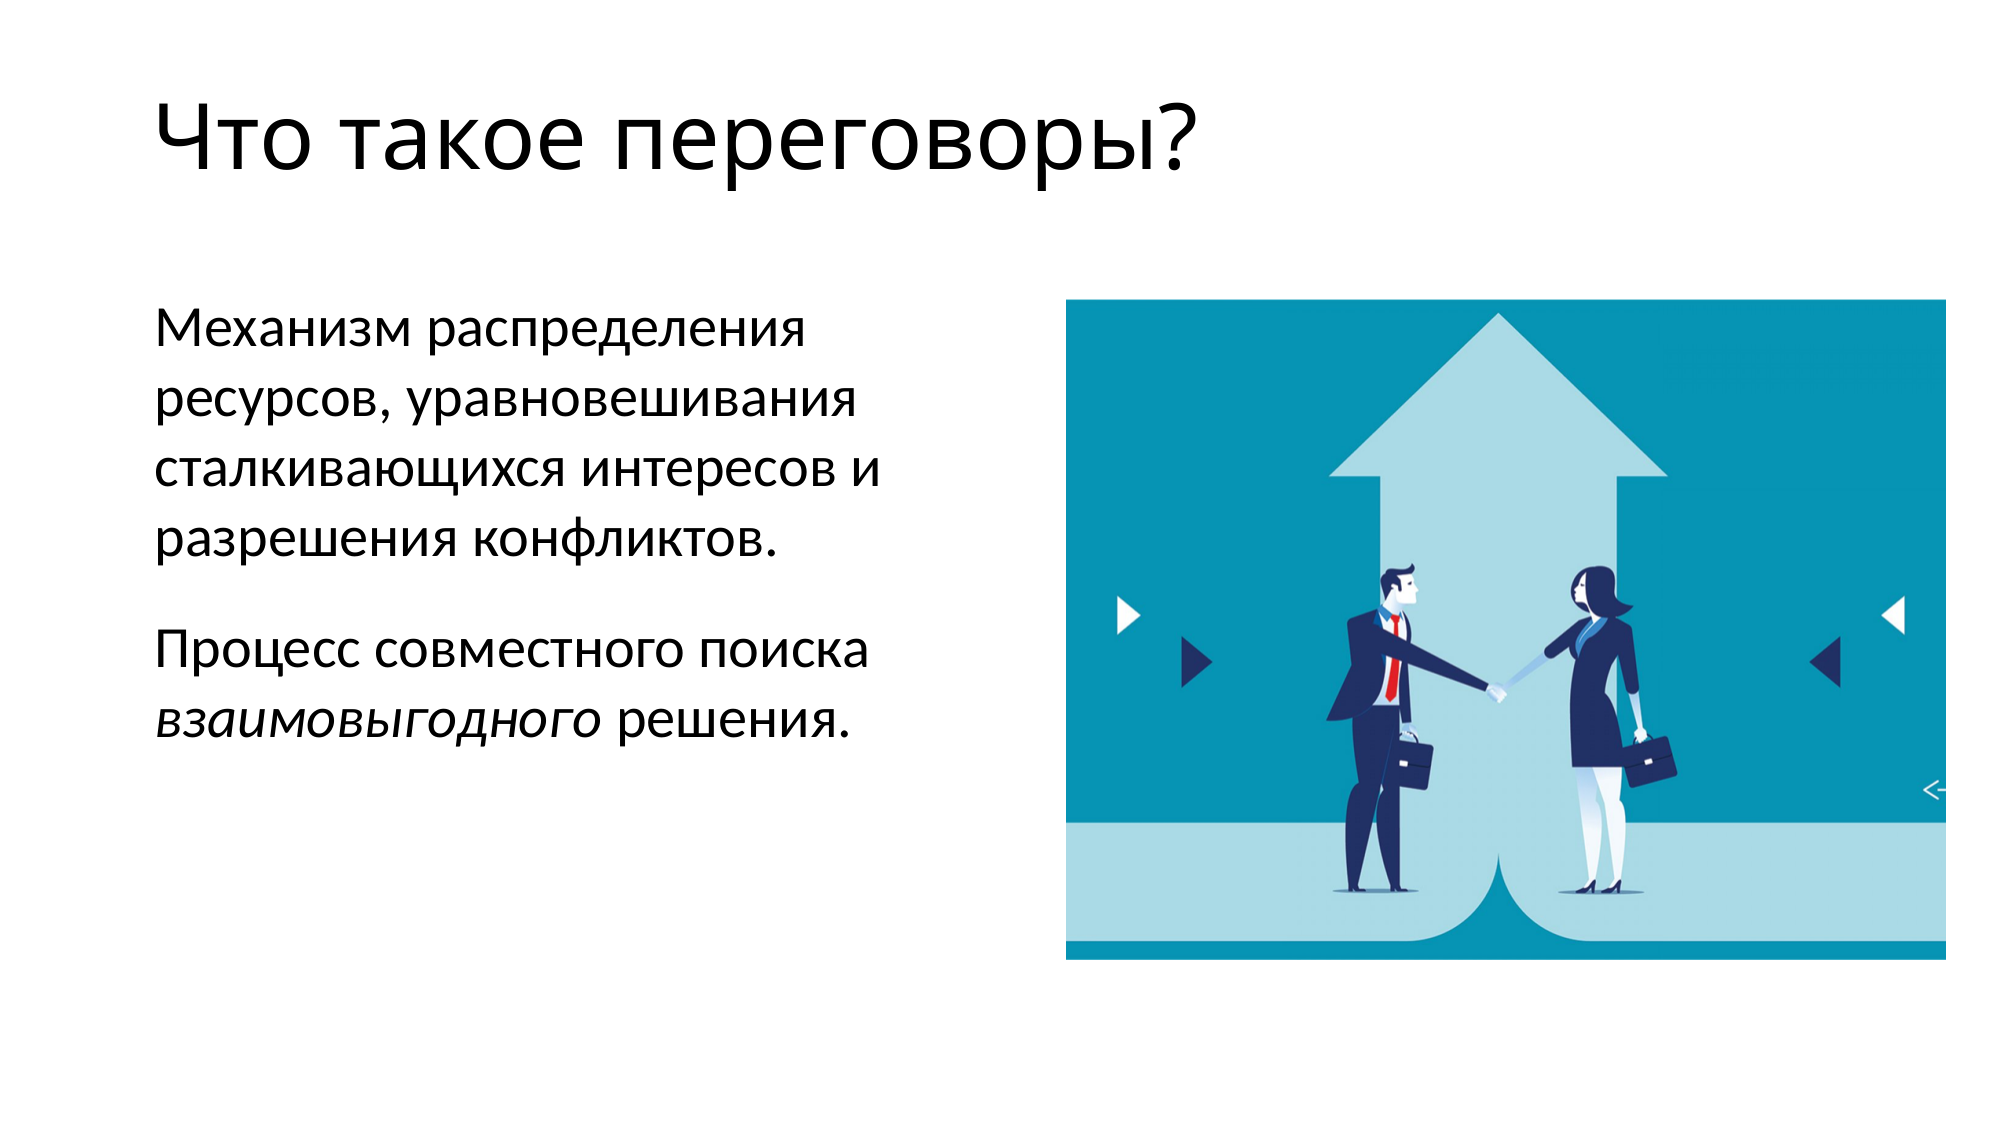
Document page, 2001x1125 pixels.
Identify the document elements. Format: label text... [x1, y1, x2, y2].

title Что такое переговоры? [137, 59, 1863, 220]
picture [1065, 305, 1946, 953]
list Механизм распределения ресурсов, уравновешивания сталкивающихся интересов и разрешения конфликтов. Процесс совместного поиска взаимовыгодного решения. [137, 281, 1000, 1014]
picture [1936, 786, 1946, 793]
